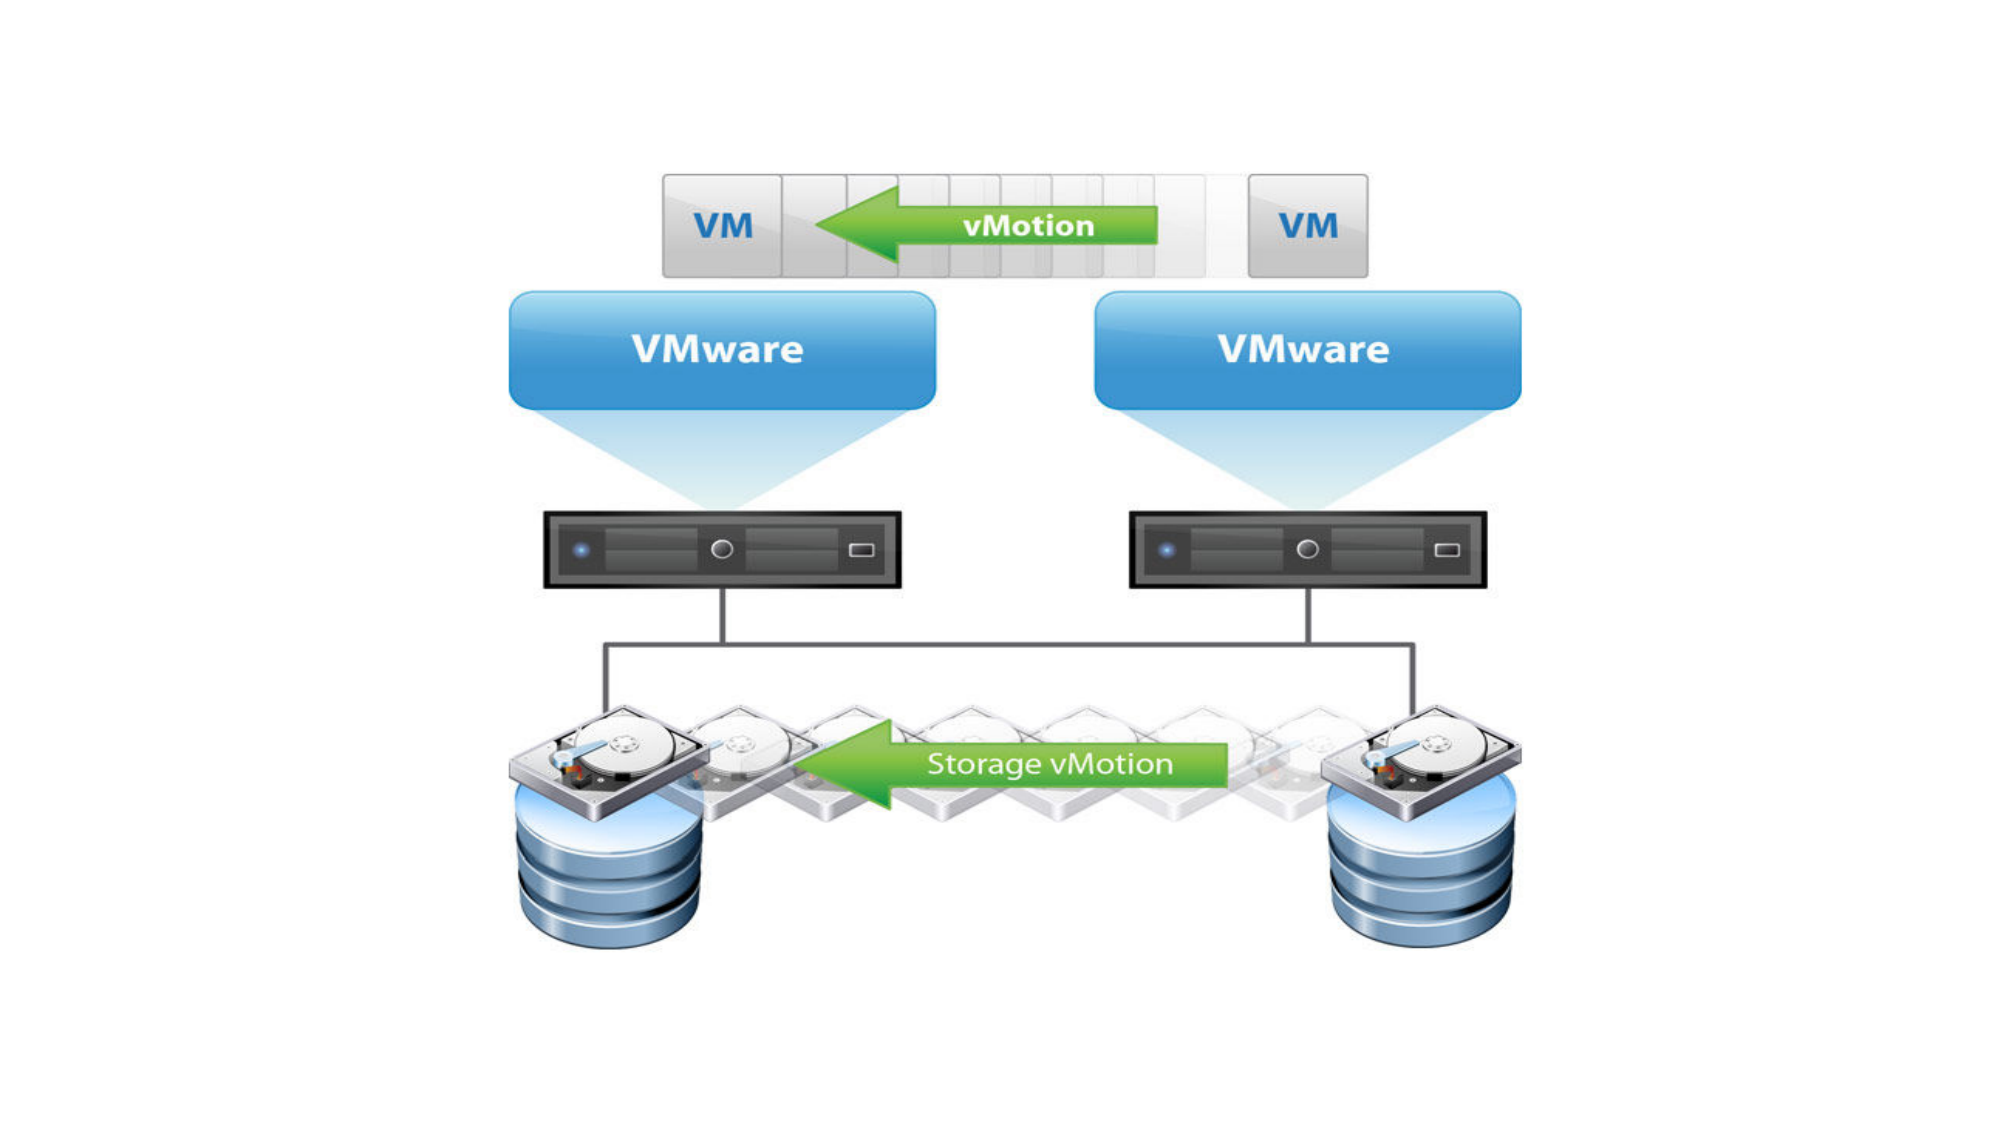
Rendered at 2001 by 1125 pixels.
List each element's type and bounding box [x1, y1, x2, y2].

picture [438, 170, 1621, 955]
